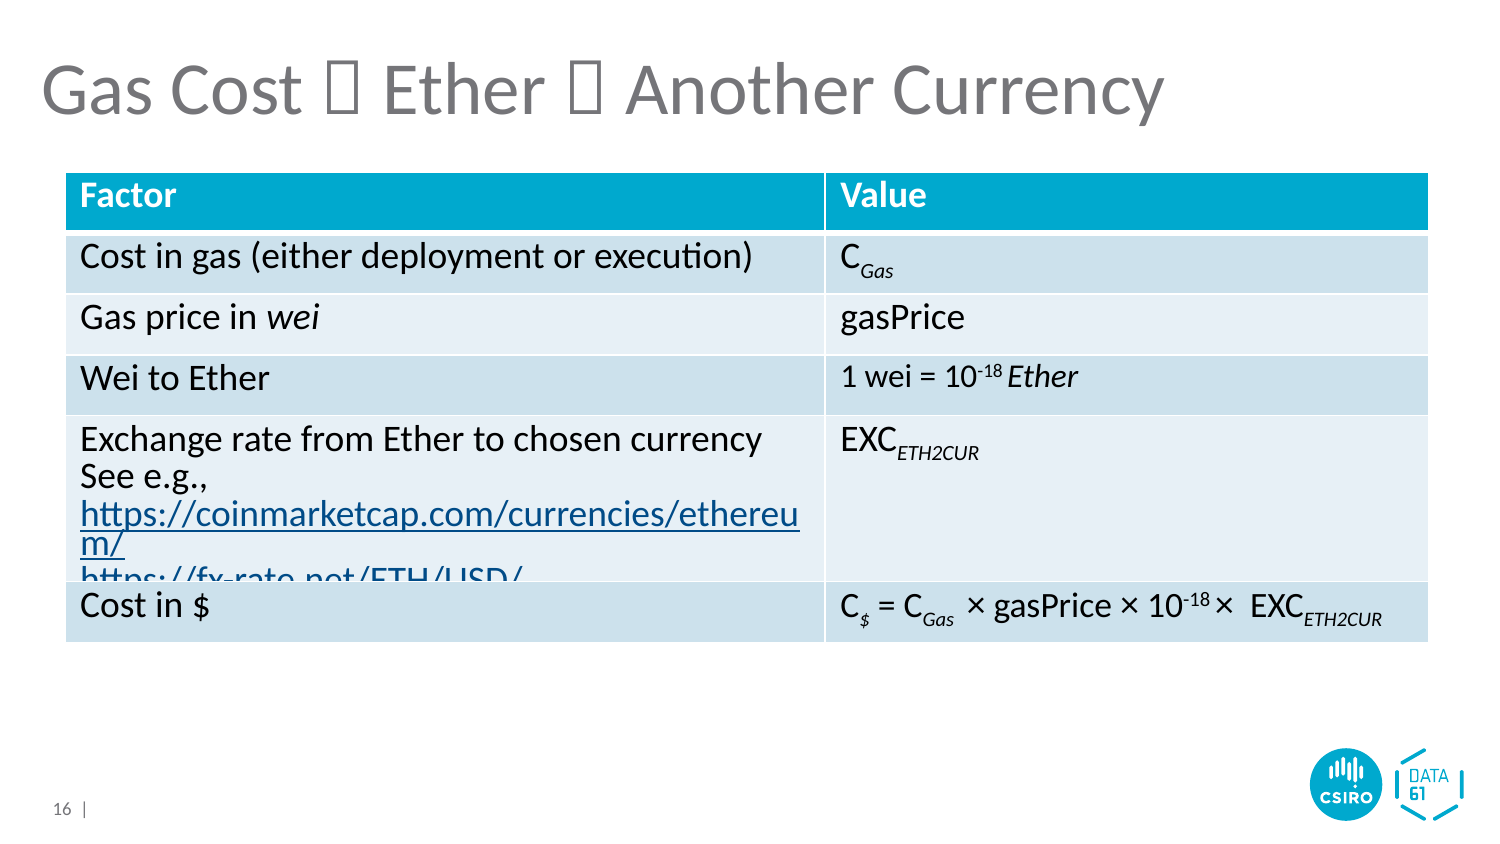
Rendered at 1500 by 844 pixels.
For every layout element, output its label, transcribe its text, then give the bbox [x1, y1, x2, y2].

table_header Value [826, 173, 1428, 230]
table_cell Wei to Ether [66, 356, 824, 415]
table_cell Exchange rate from Ether to chosen currency See e.g., https://coinmarketcap.com/currencies/ethereum/https://fx-rate.net/ETH/USD/ [66, 416, 824, 581]
table_cell EXCETH2CUR [826, 416, 1428, 581]
table_cell 1 wei = 10-18 Ether [826, 356, 1428, 415]
title Gas Cost  Ether  Another Currency [41, 39, 1459, 145]
table_cell Cost in $ [66, 582, 824, 642]
slide_number 16 | [41, 800, 89, 816]
table_cell gasPrice [826, 295, 1428, 354]
table_cell Gas price in wei [66, 295, 824, 354]
table_cell CGas [826, 236, 1428, 293]
table_header Factor [66, 173, 824, 230]
table_cell C$ = CGas × gasPrice × 10-18 × EXCETH2CUR [826, 582, 1428, 642]
table_cell Cost in gas (either deployment or execution) [66, 236, 824, 293]
